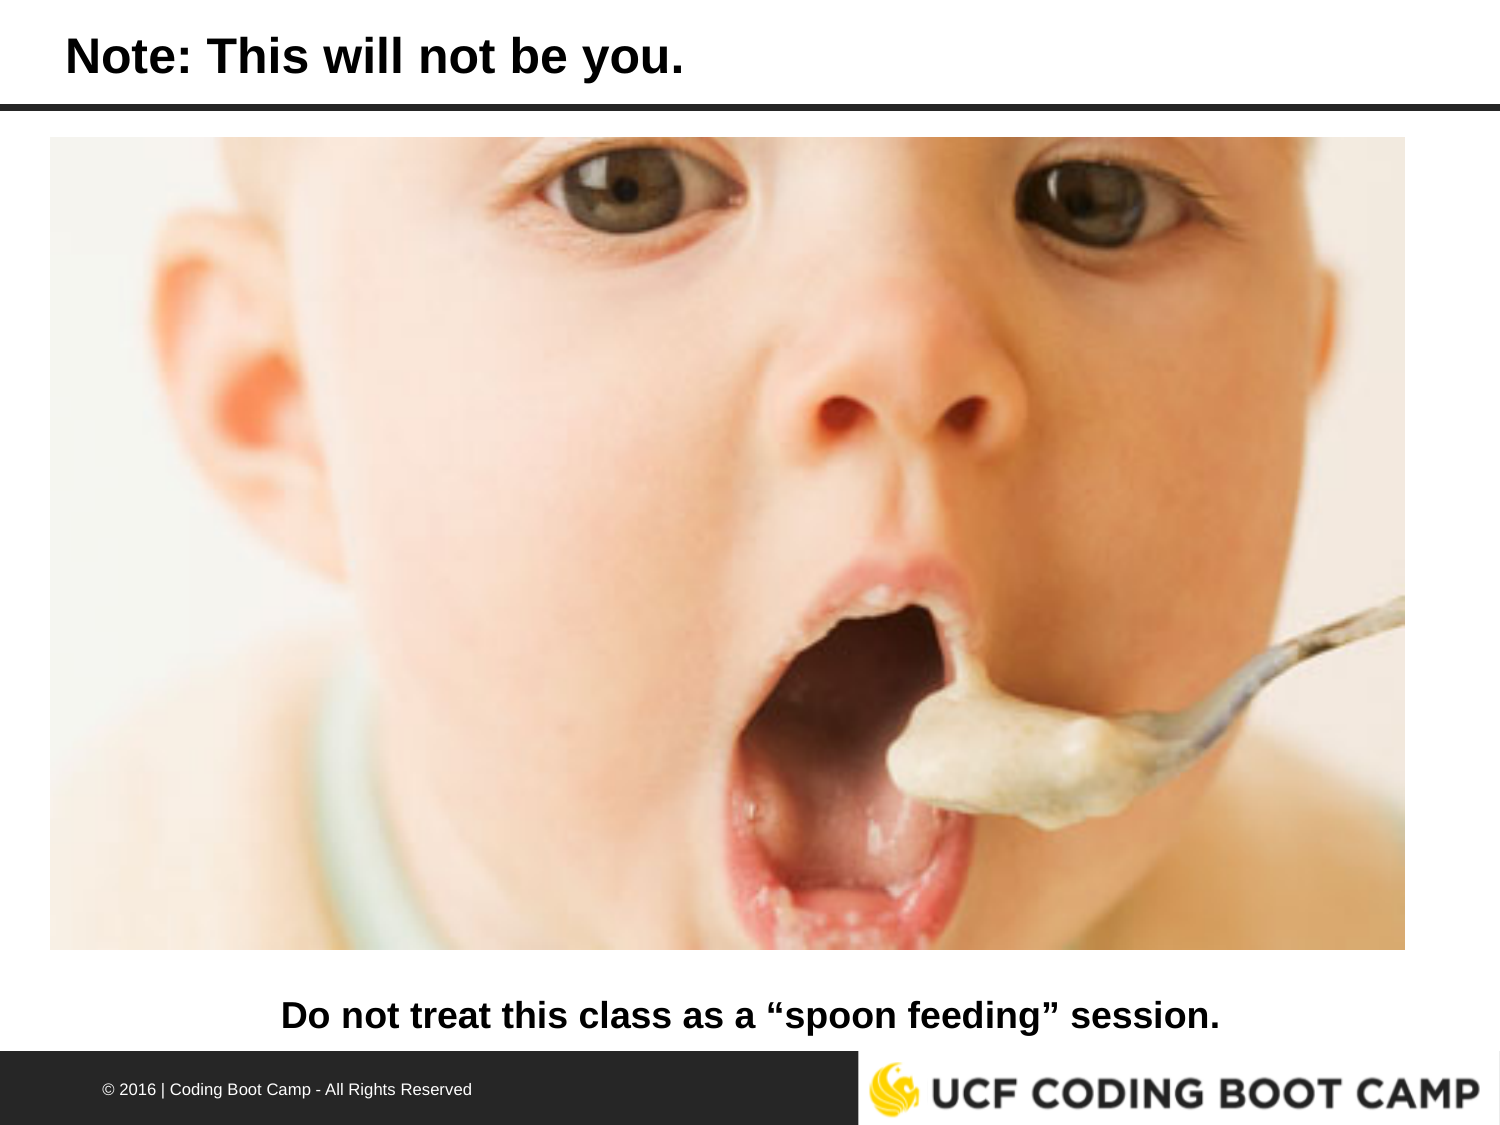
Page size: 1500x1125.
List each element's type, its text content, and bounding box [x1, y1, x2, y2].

title Note: This will not be you. [50, 0, 948, 108]
picture [49, 137, 1405, 951]
picture [858, 1051, 1500, 1125]
text_box Do not treat this class as a “spoon feeding” session. [49, 983, 1463, 1069]
